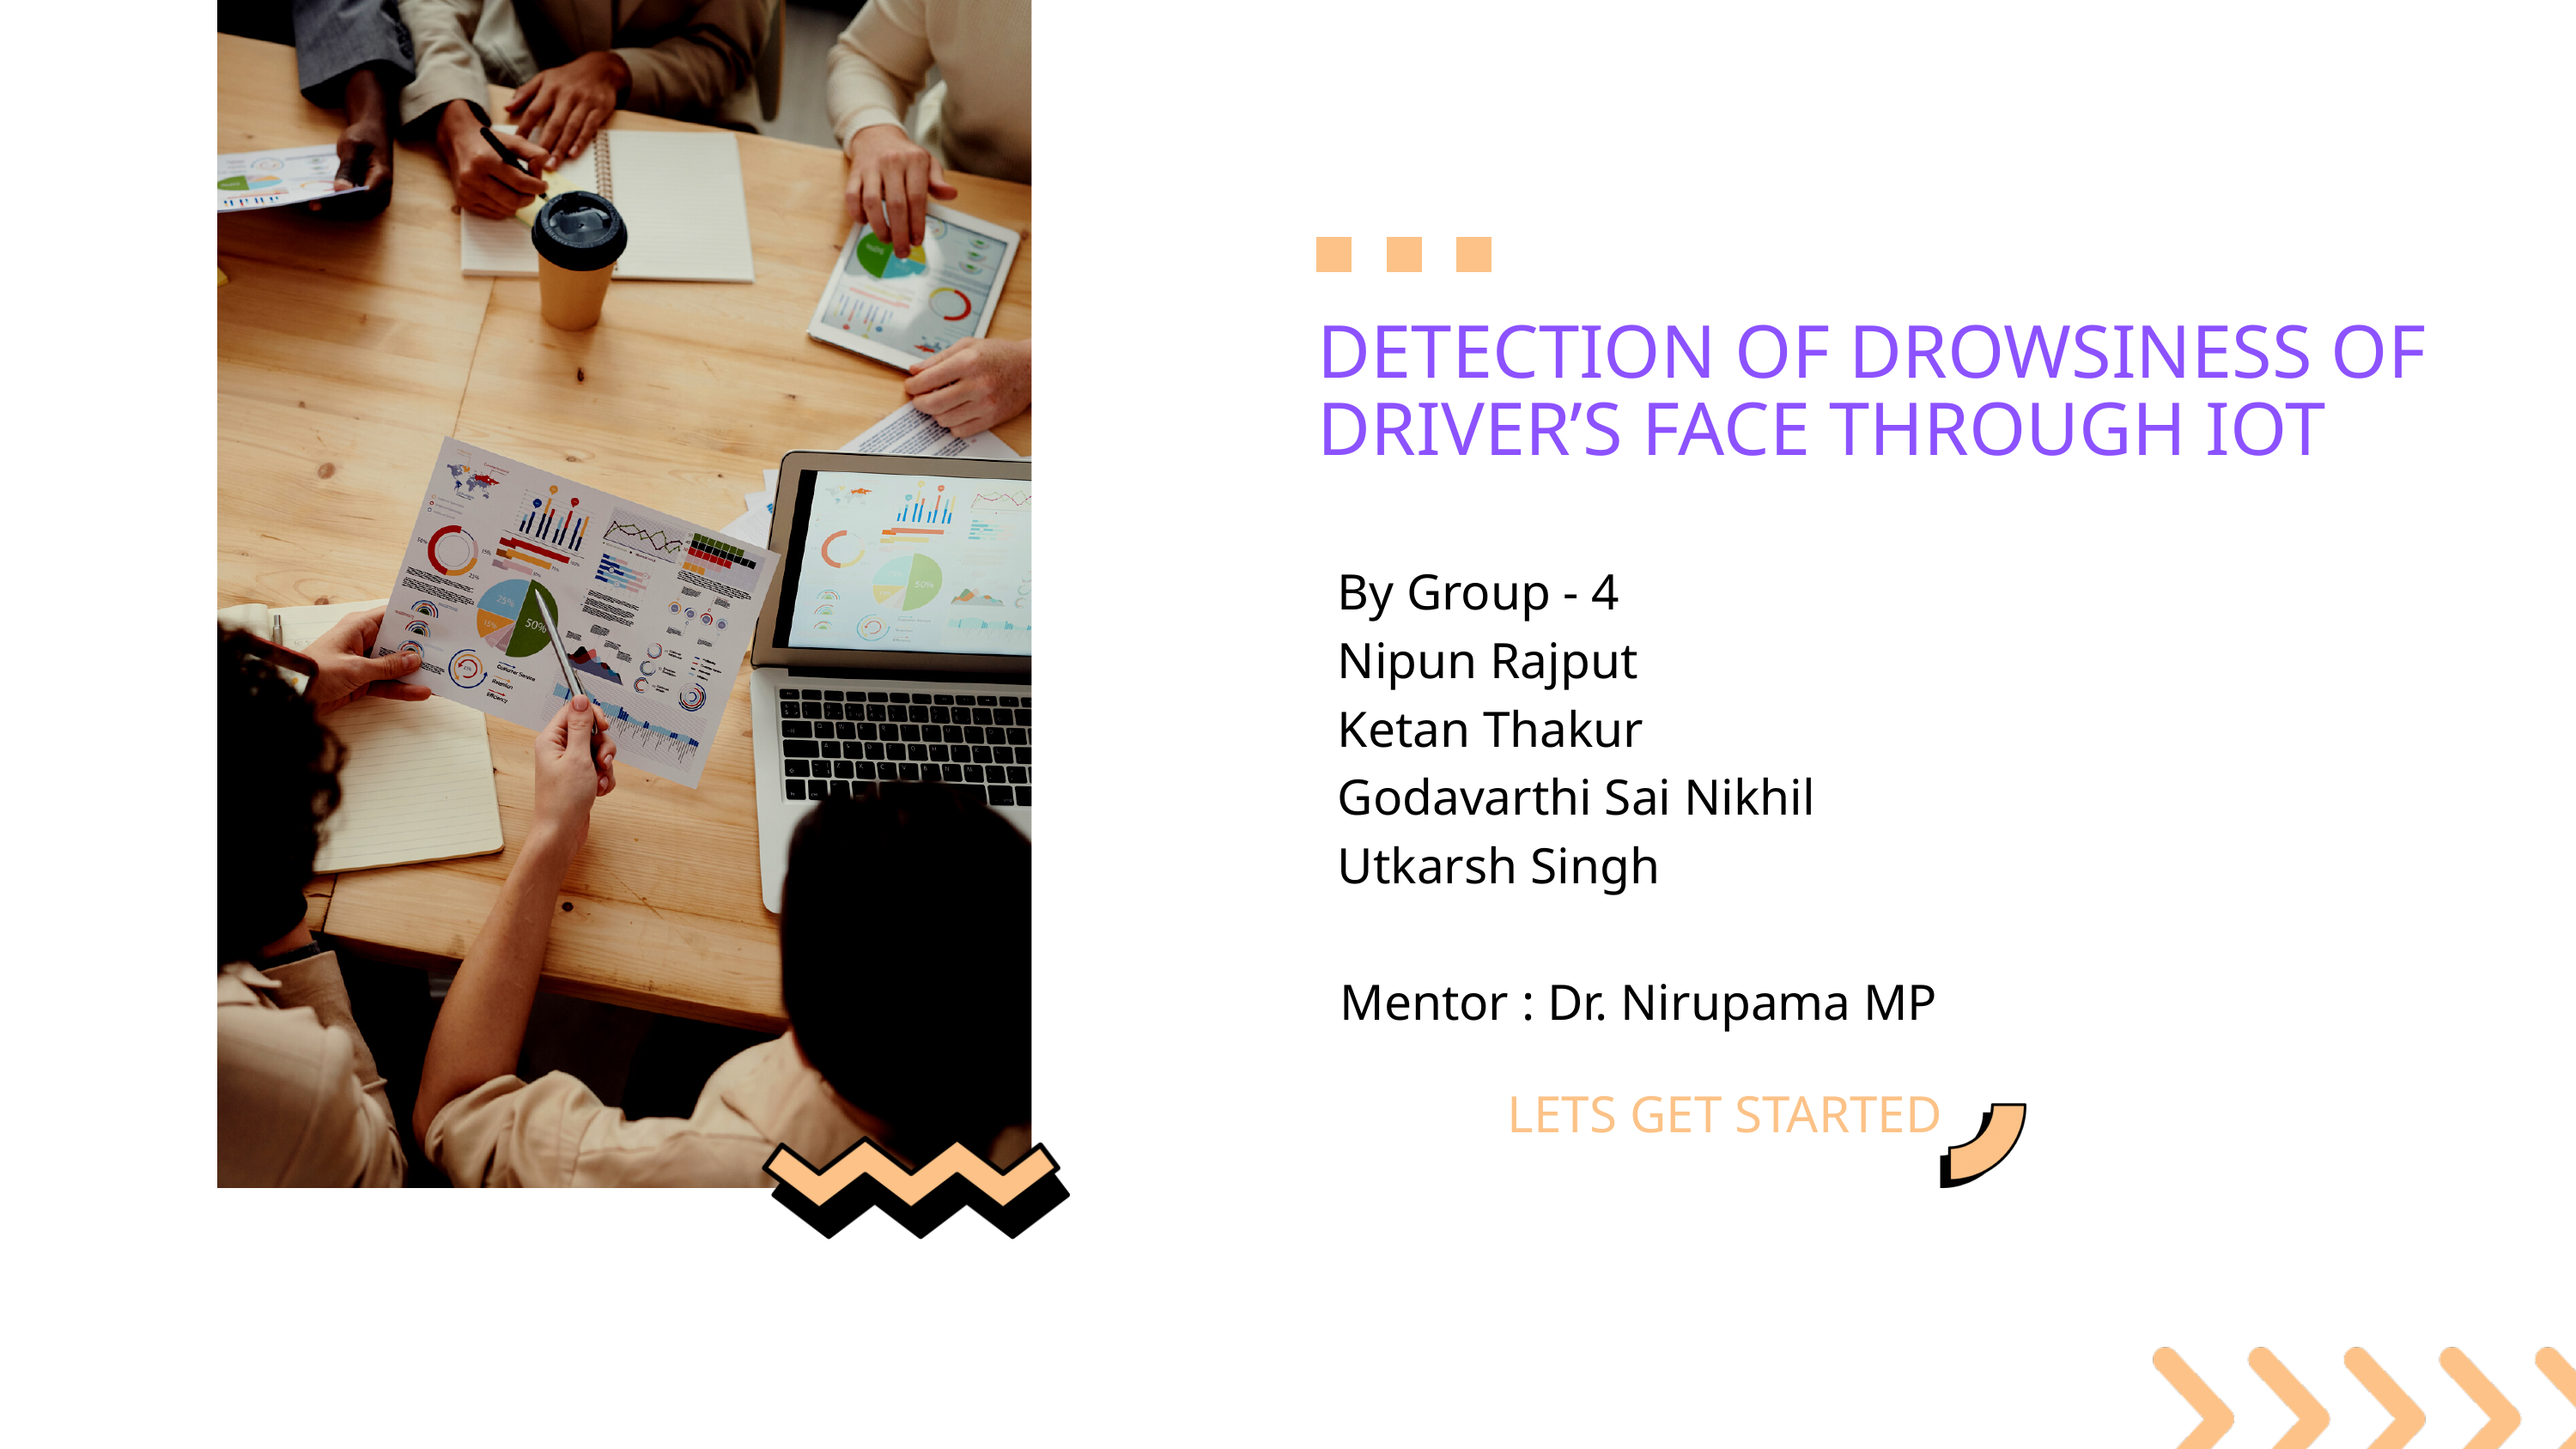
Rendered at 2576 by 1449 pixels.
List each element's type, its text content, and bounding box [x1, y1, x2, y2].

text_box By Group - 4 Nipun Rajput Ketan Thakur Godavarthi Sai Nikhil Utkarsh Singh Mentor : Dr. Nirupama MP [1337, 551, 1941, 1099]
picture [1941, 1102, 2026, 1189]
picture [762, 1136, 1071, 1240]
text_box LETS GET STARTED [1507, 1082, 2026, 1143]
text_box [1316, 237, 1492, 273]
text_box DETECTION OF DROWSINESS OF DRIVER’S FACE THROUGH IOT [1317, 315, 2524, 470]
picture [2152, 1346, 2576, 1449]
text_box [216, 0, 1032, 1188]
